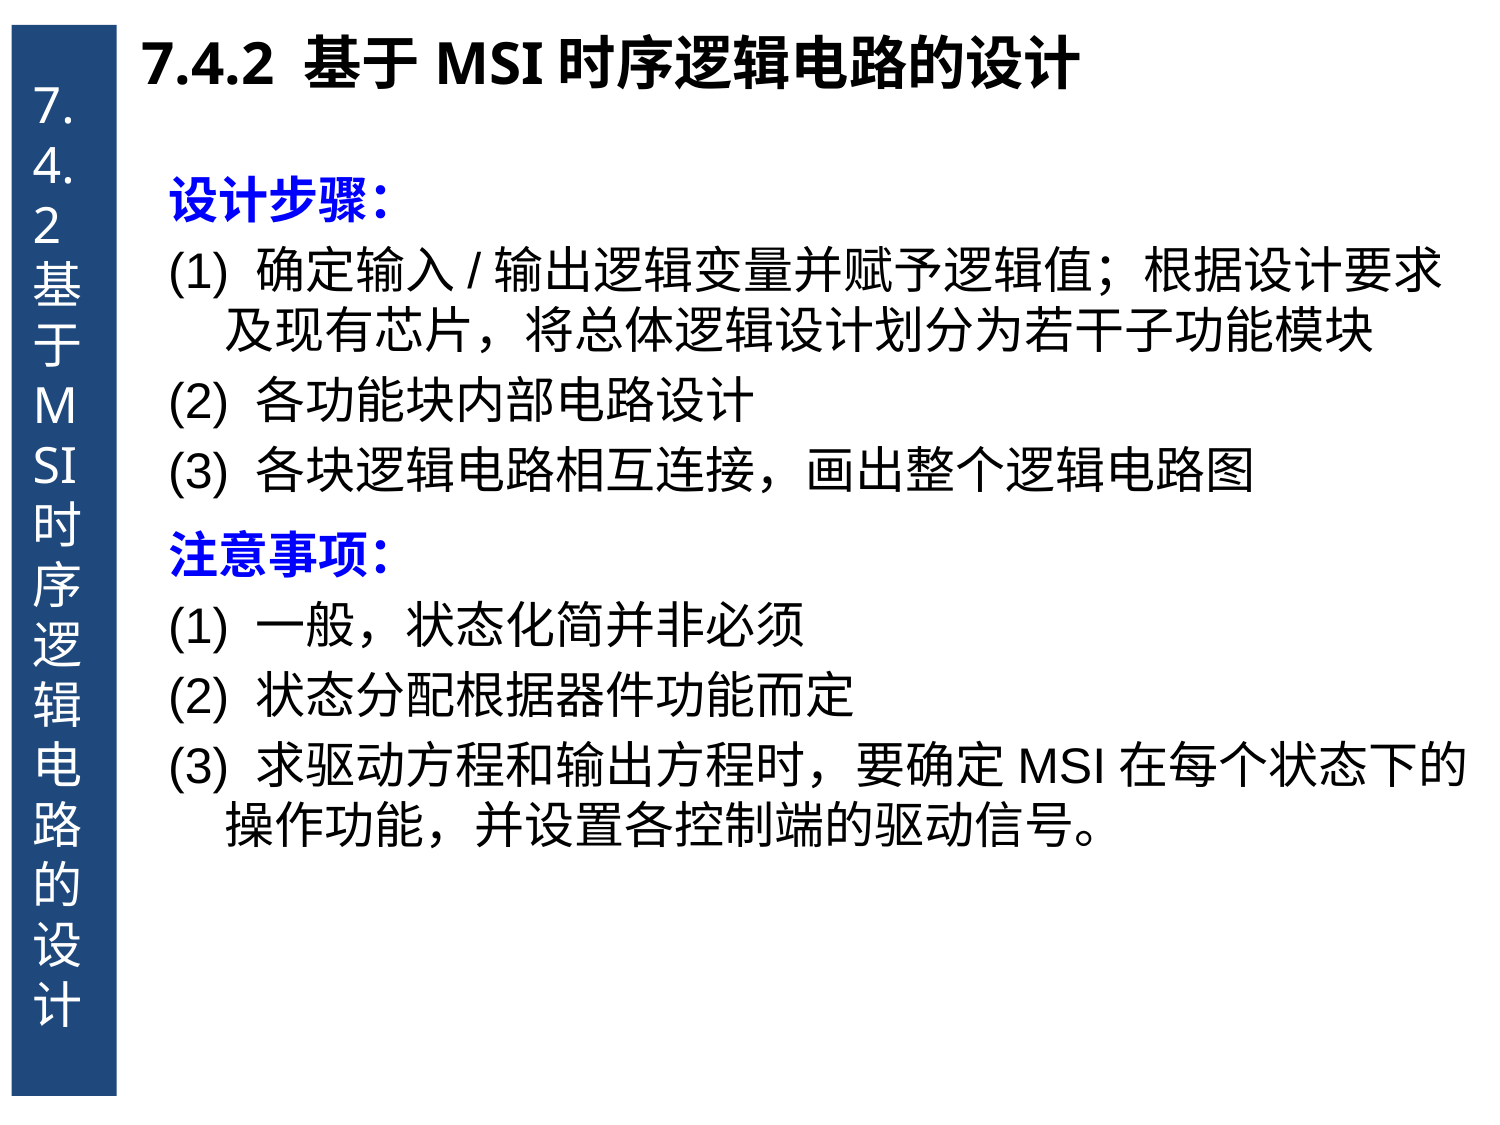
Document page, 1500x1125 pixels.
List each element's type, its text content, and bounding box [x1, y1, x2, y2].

text_box 设计步骤： (1) 确定输入/输出逻辑变量并赋予逻辑值；根据设计要求及现有芯片，将总体逻辑设计划分为若干子功能模块 (2) 各功能块内部电路设计 (3) 各块逻辑电路相互连接，画出整个逻辑电路图 注意事项： (1) 一般，状态化简并非必须 (2) 状态分配根据器件功能而定 (3) 求驱动方程和输出方程时，要确定MSI在每个状态下的操作功能，并设置各控制端的驱动信号。 [153, 160, 1485, 861]
text_box 7.4.2 基于MSI时序逻辑电路的设计 [127, 19, 1097, 104]
title 7.4.2 基于MSI时序逻辑电路的设计 [17, 66, 115, 1075]
